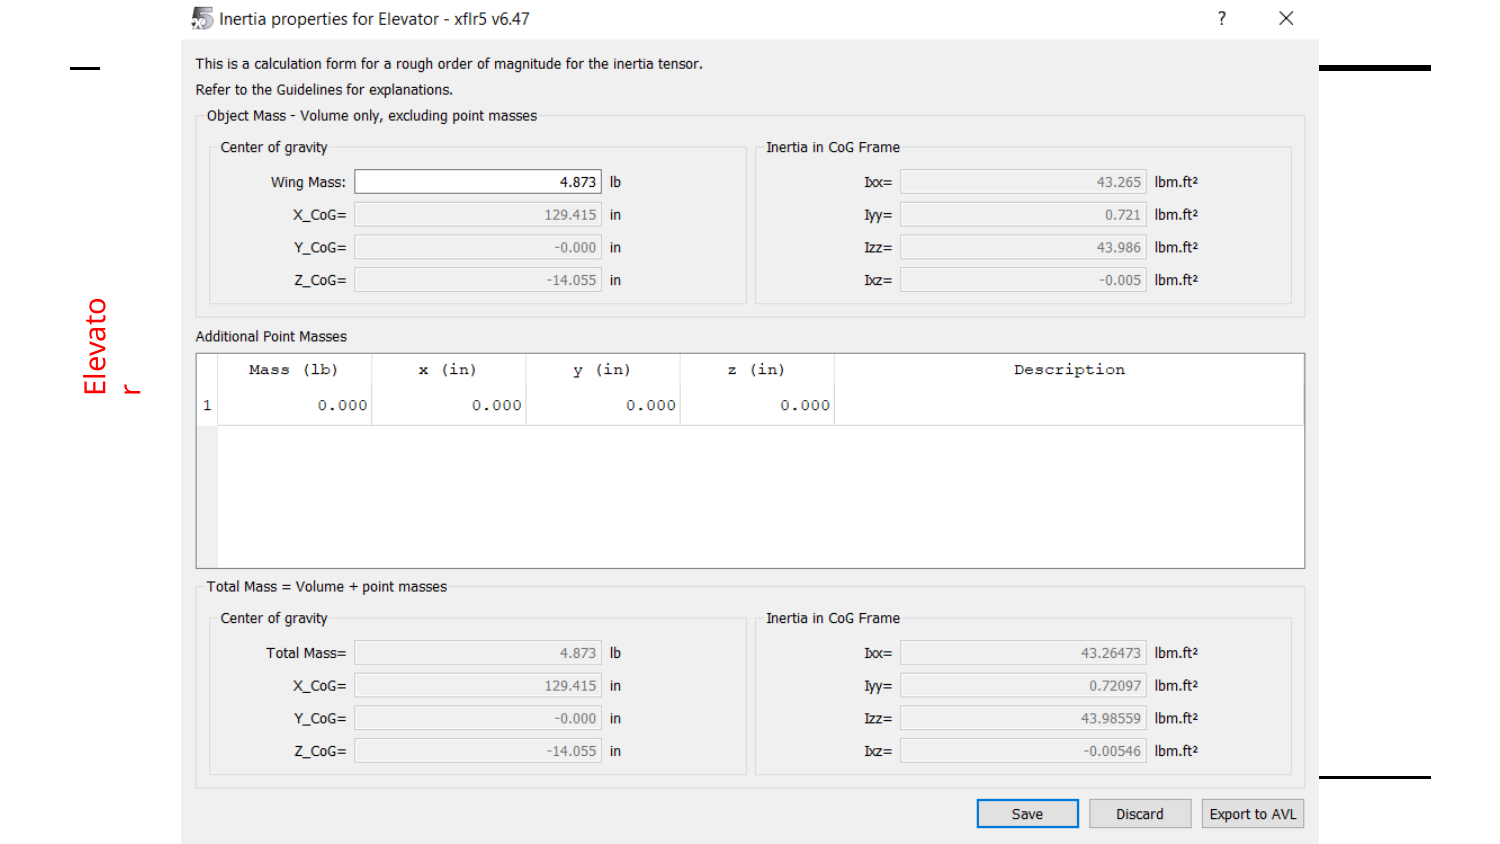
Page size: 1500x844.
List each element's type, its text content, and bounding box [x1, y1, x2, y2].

text_box Elevator [61, 272, 162, 412]
picture [180, 0, 1319, 844]
